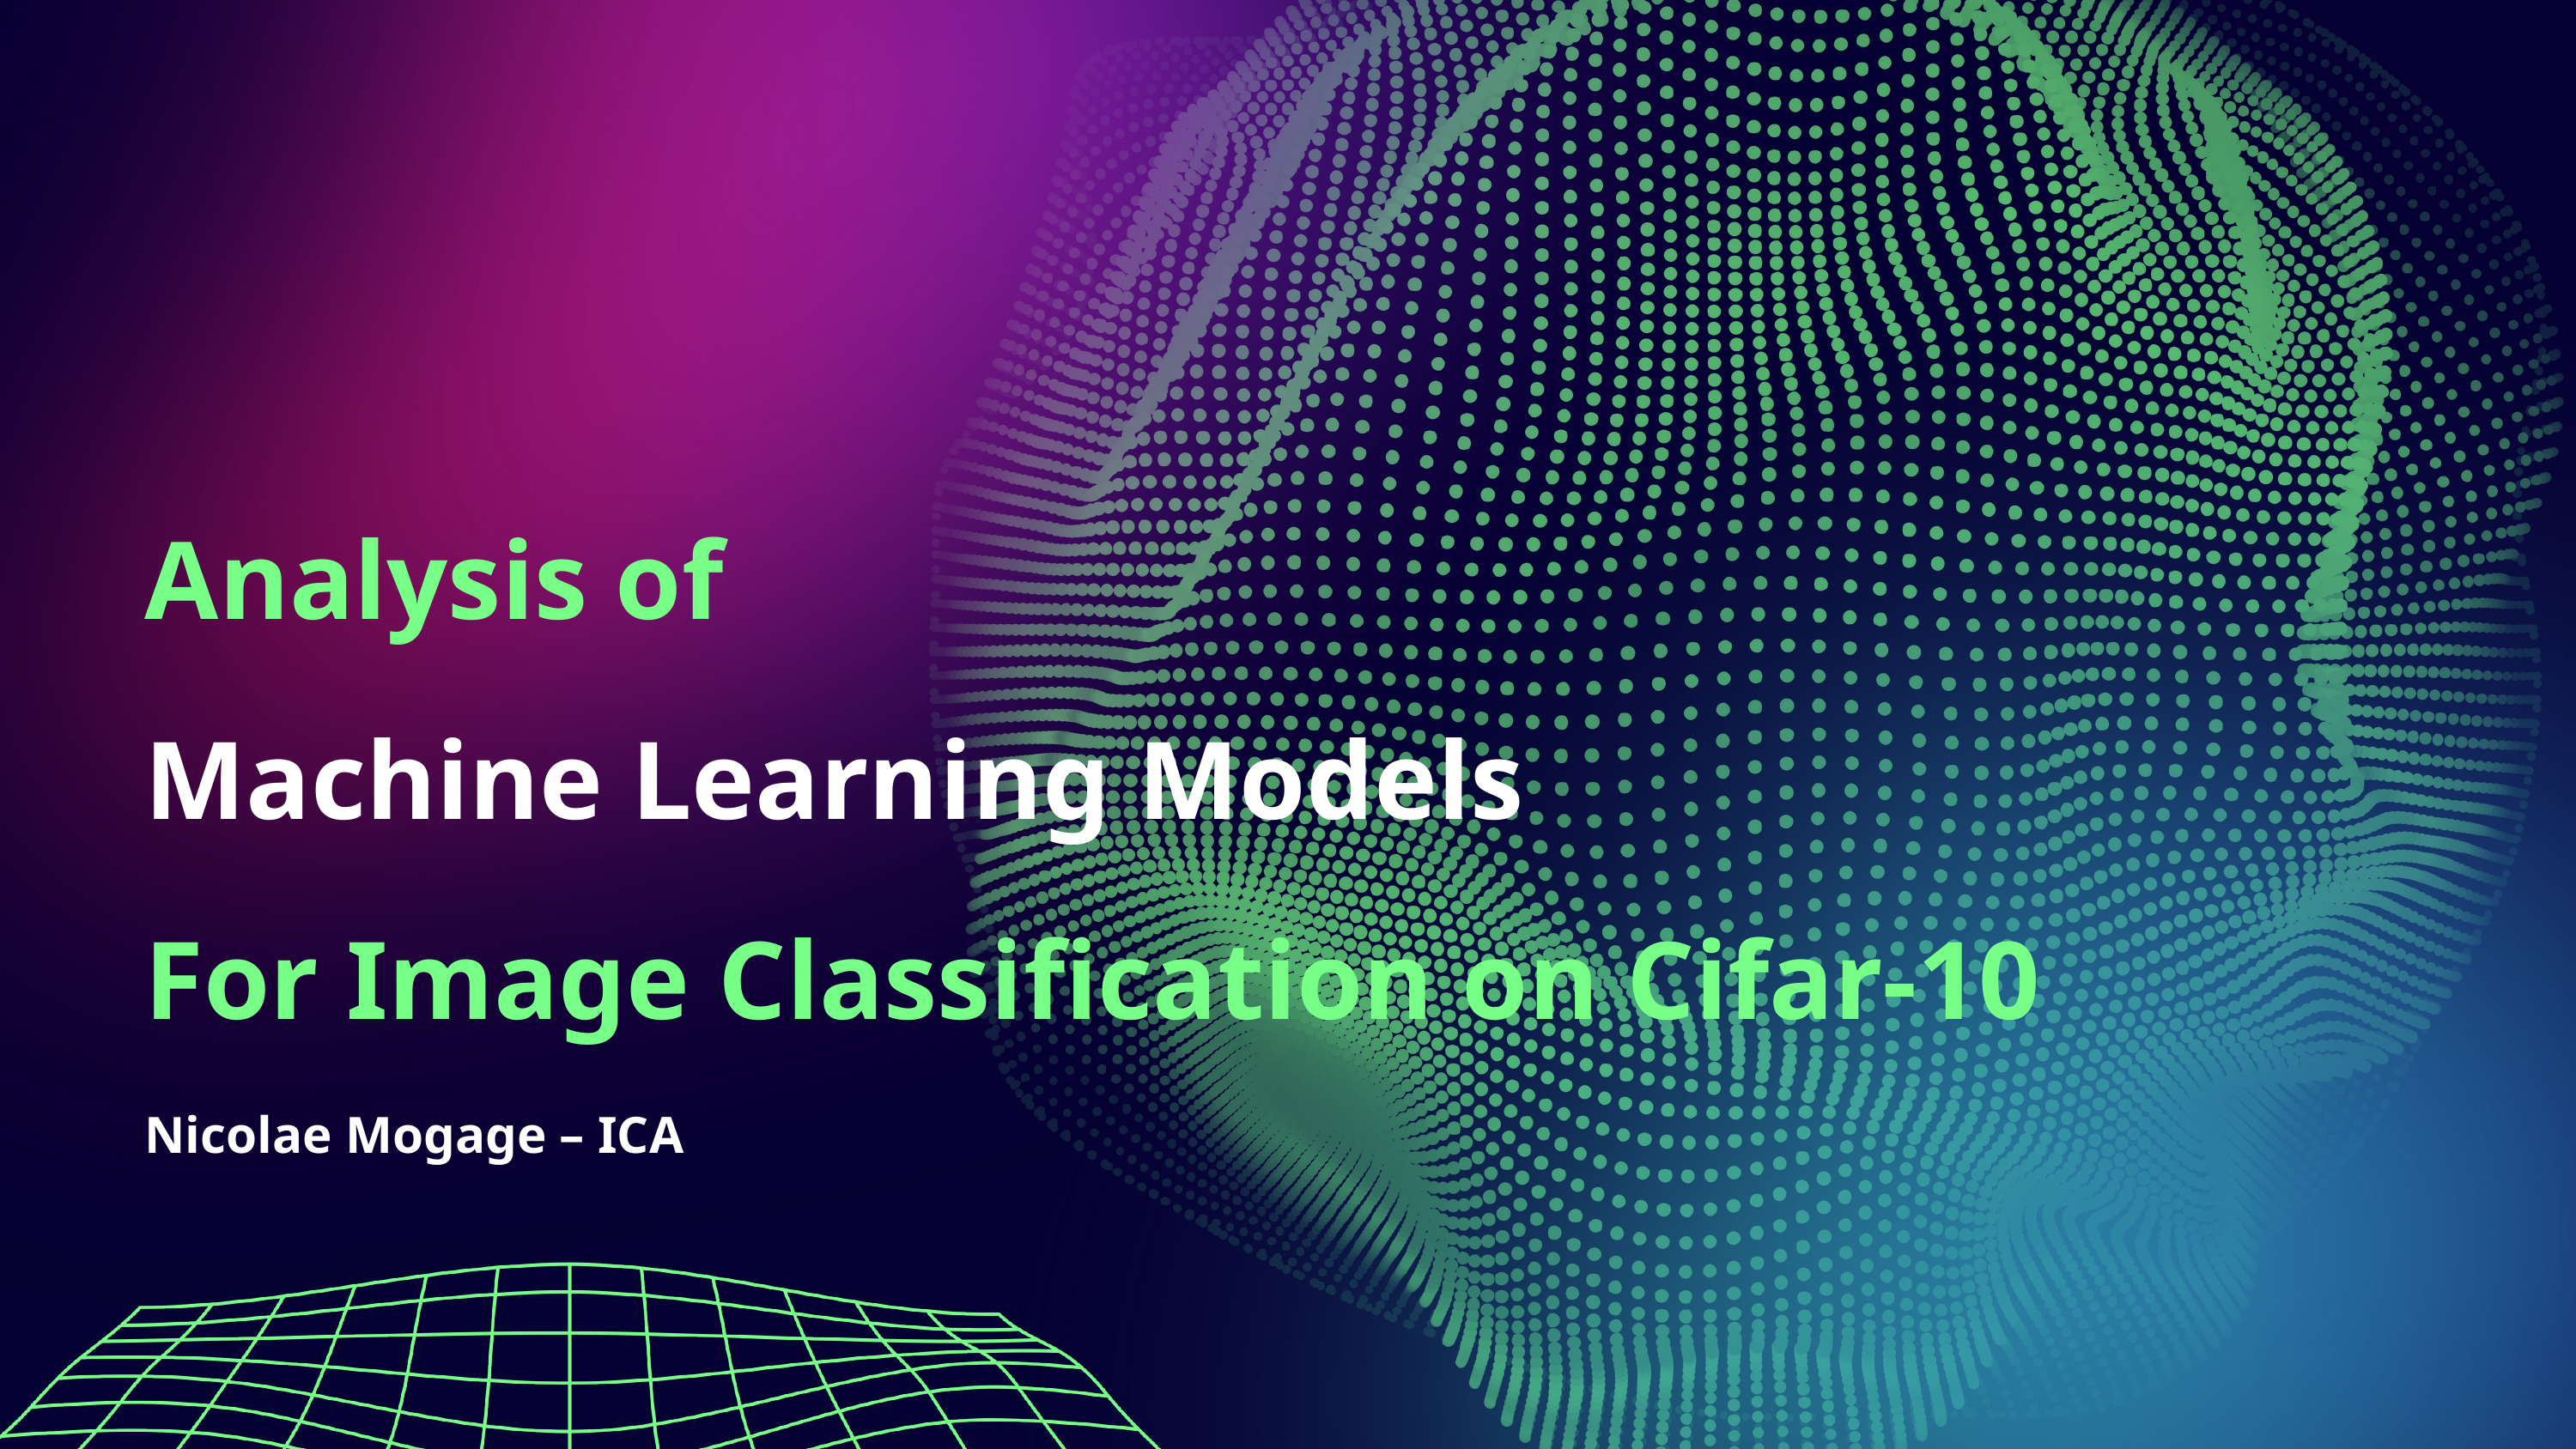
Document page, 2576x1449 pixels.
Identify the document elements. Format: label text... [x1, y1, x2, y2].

text_box Analysis of Machine Learning Models For Image Classification on Cifar-10 [144, 440, 2503, 1041]
text_box Nicolae Mogage – ICA [144, 1119, 1024, 1163]
text_box [0, 0, 1875, 1262]
text_box [1875, 0, 2576, 180]
text_box [933, 180, 2576, 1449]
text_box [0, 1262, 1411, 1449]
